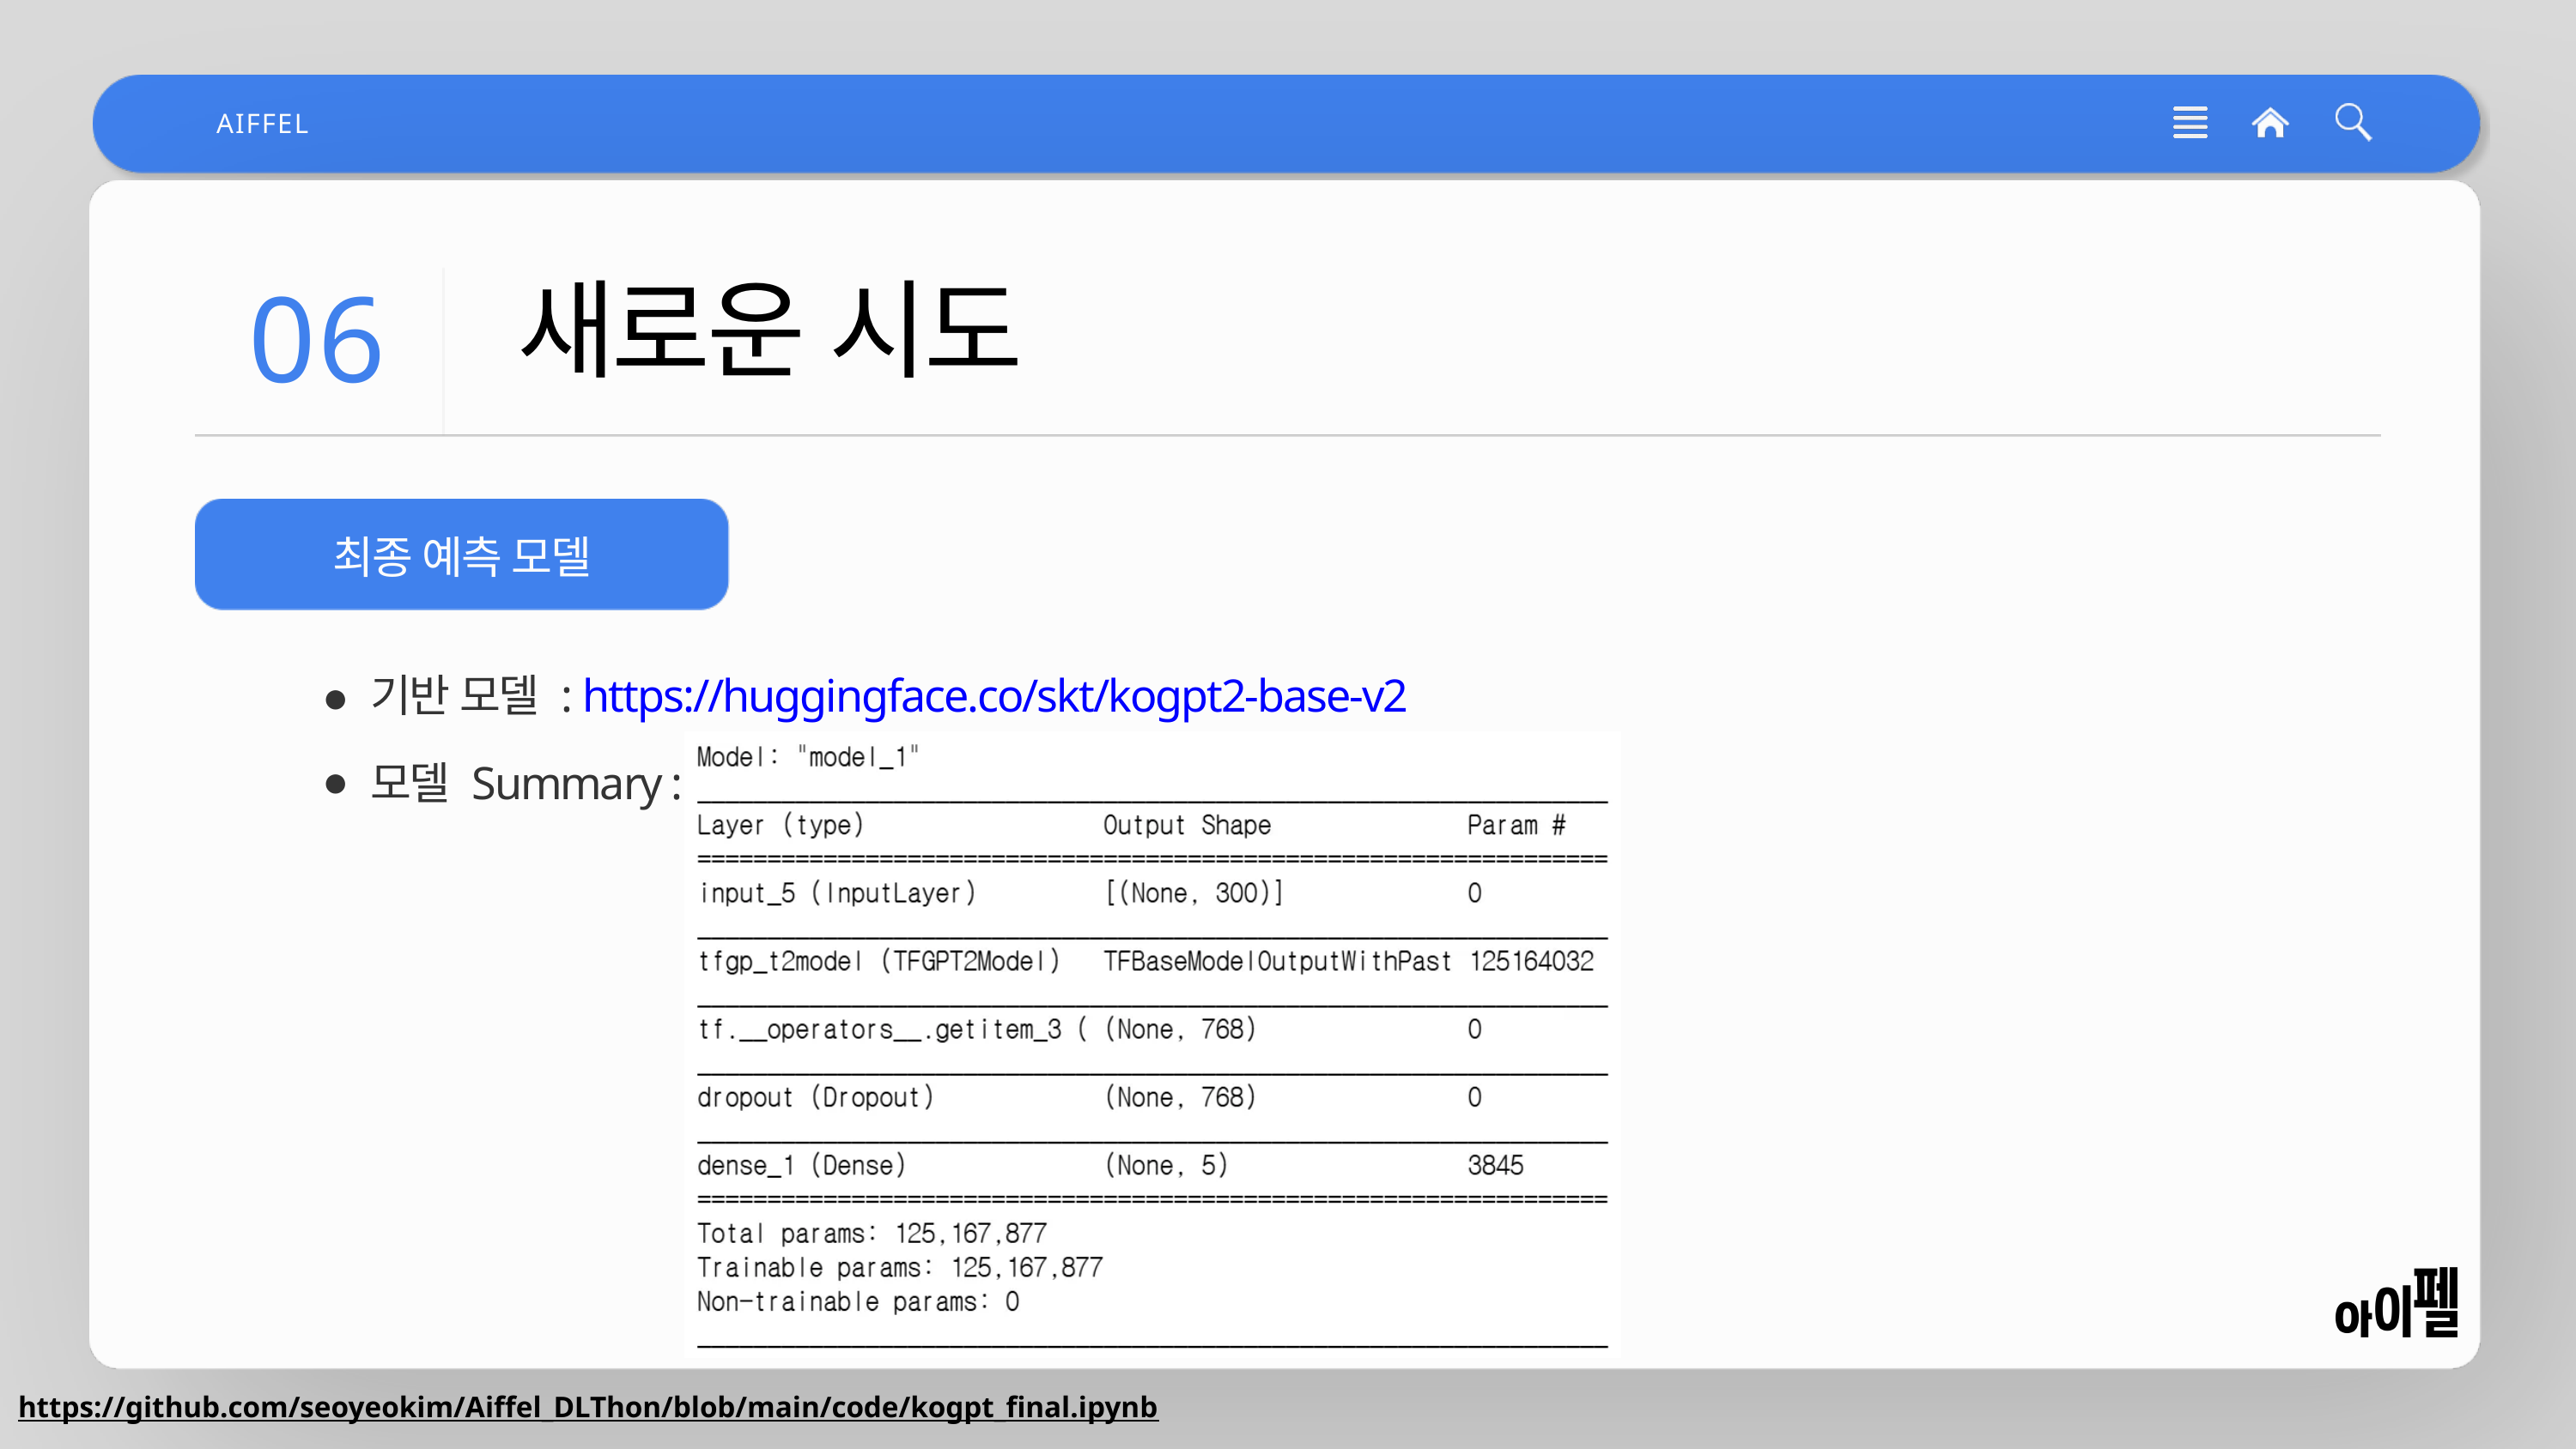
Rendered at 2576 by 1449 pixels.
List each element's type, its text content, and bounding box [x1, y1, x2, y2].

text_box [194, 499, 731, 610]
text_box https://github.com/seoyeokim/Aiffel_DLThon/blob/main/code/kogpt_final.ipynb [5, 1382, 1180, 1434]
picture [88, 180, 2482, 1370]
picture [92, 75, 2482, 174]
